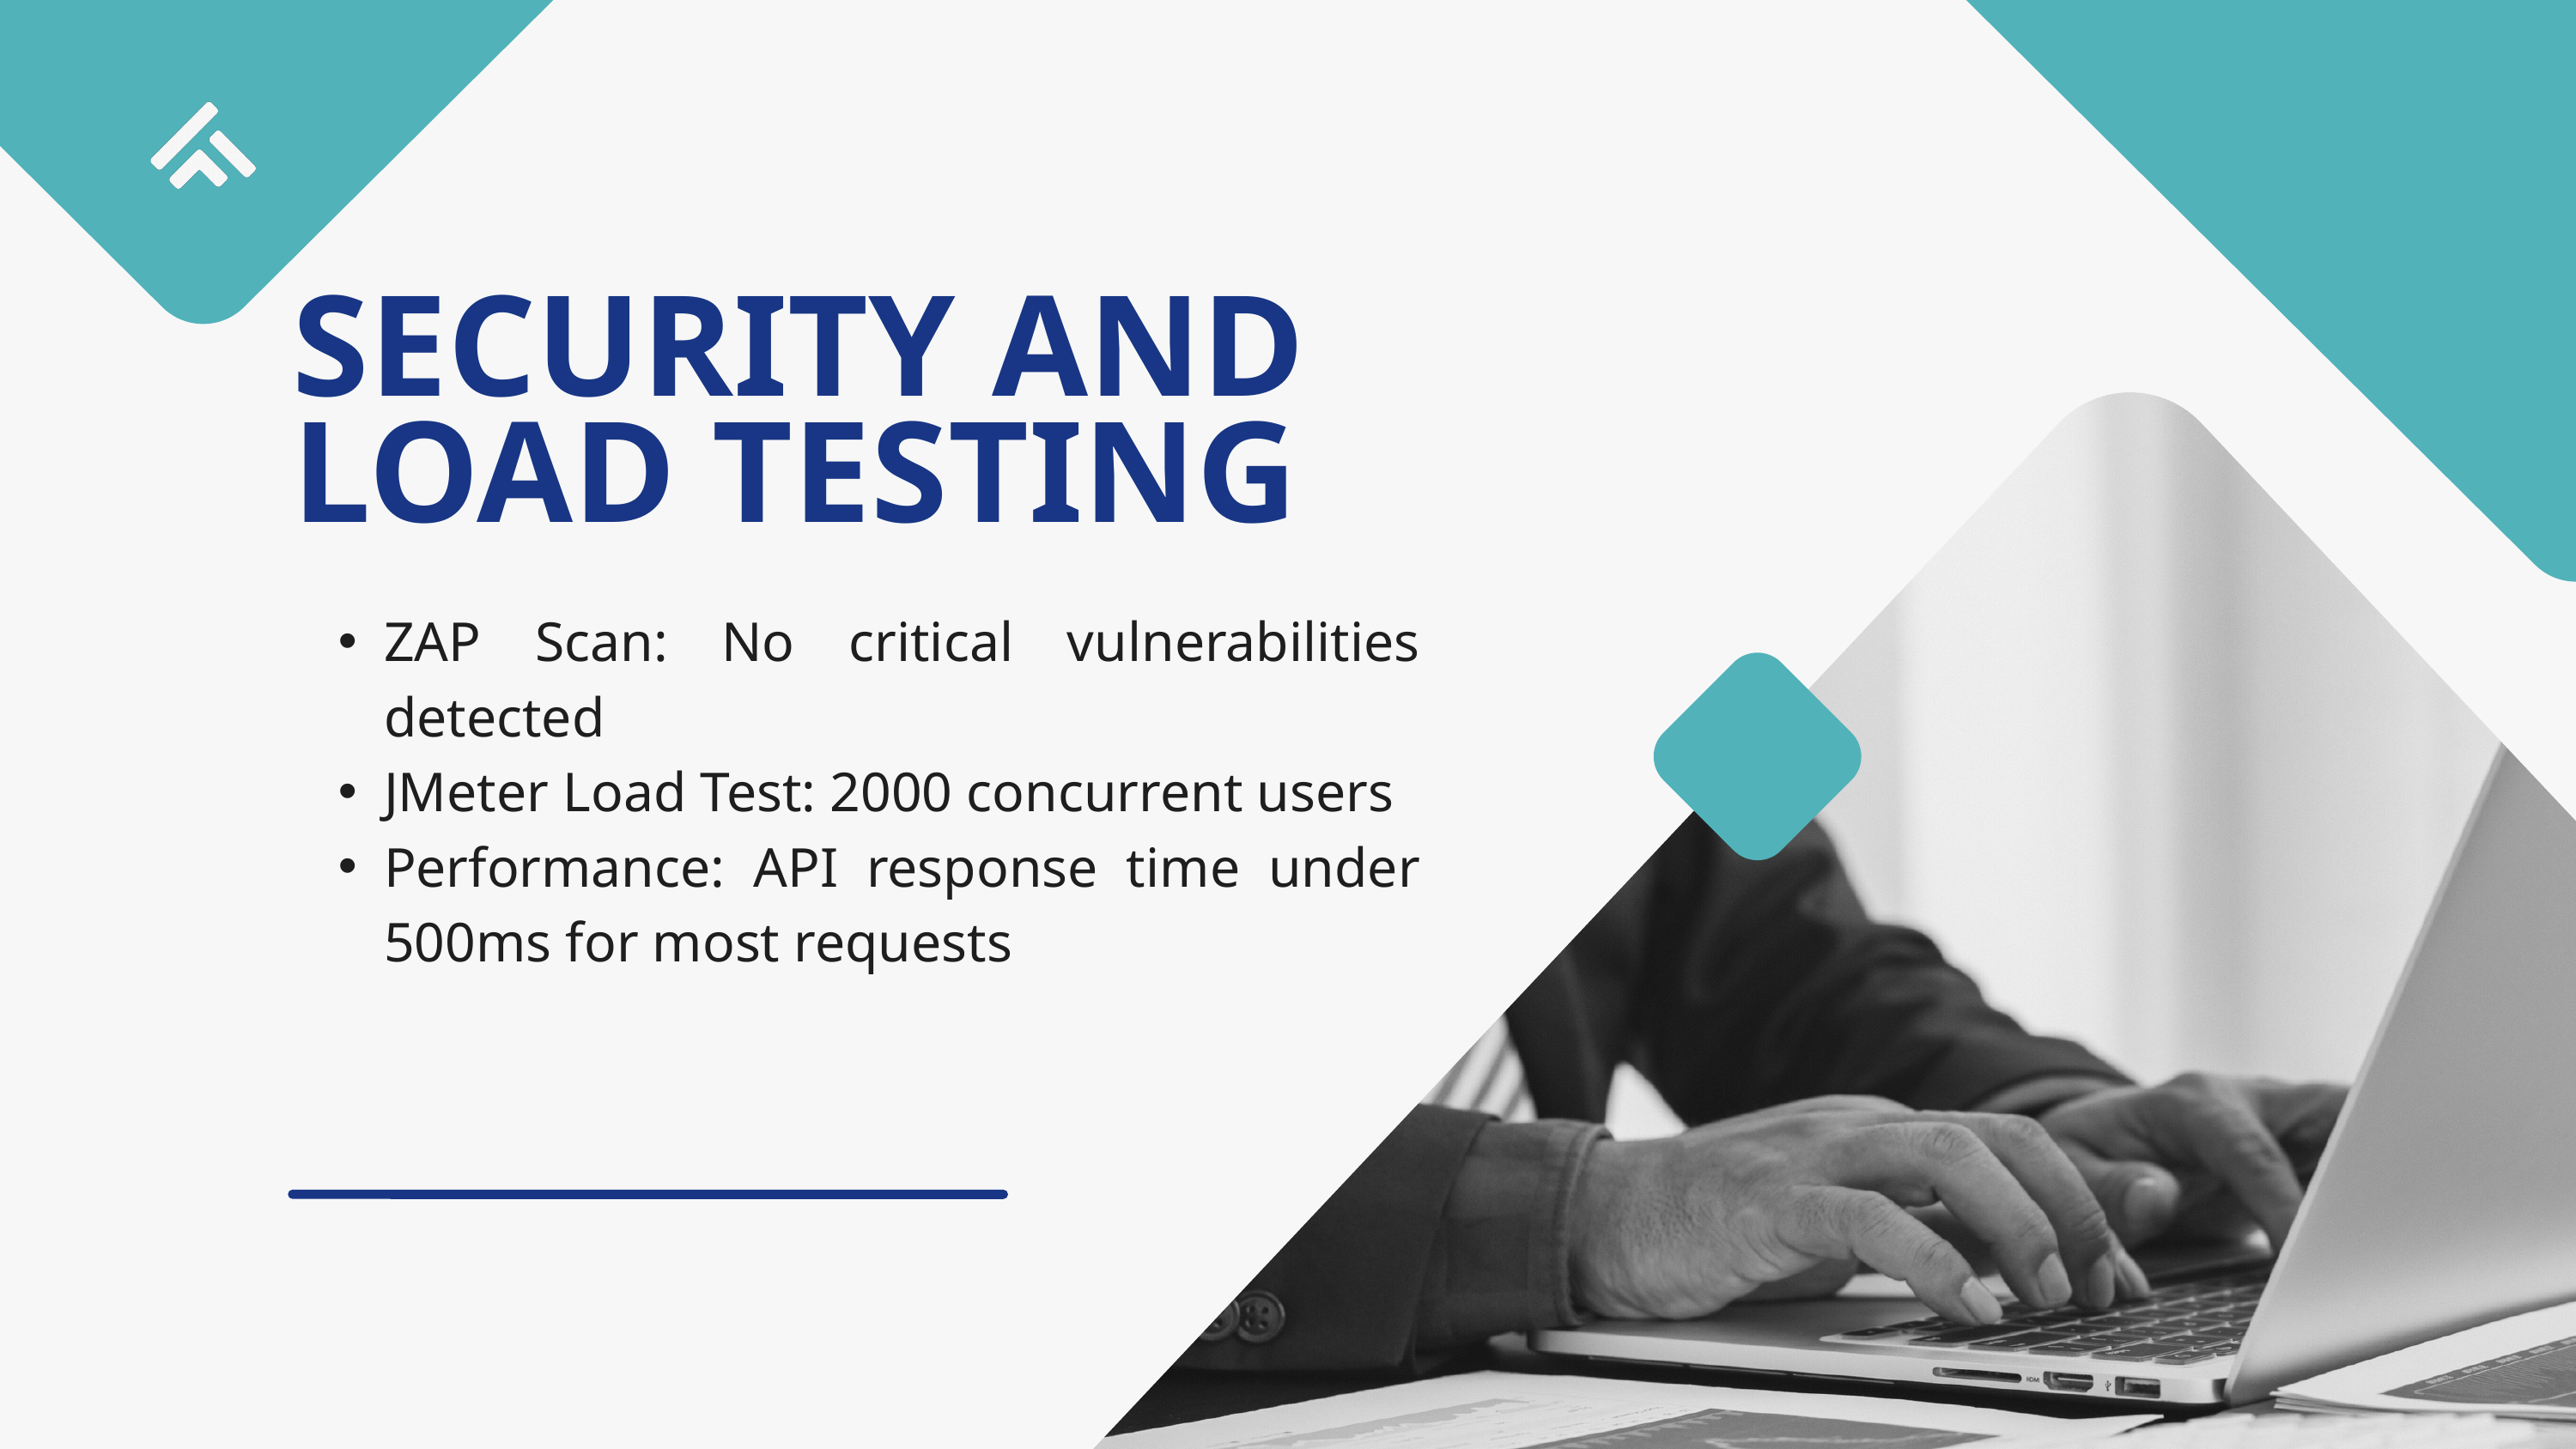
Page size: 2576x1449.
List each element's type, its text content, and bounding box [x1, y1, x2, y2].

text_box ZAP Scan: No critical vulnerabilities detected JMeter Load Test: 2000 concurrent users Performance: API response time under 500ms for most requests [292, 597, 774, 973]
text_box SECURITY AND LOAD TESTING [292, 357, 774, 550]
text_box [1252, 0, 2576, 606]
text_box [1639, 638, 1876, 875]
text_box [780, 357, 2576, 1449]
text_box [0, 0, 1528, 349]
